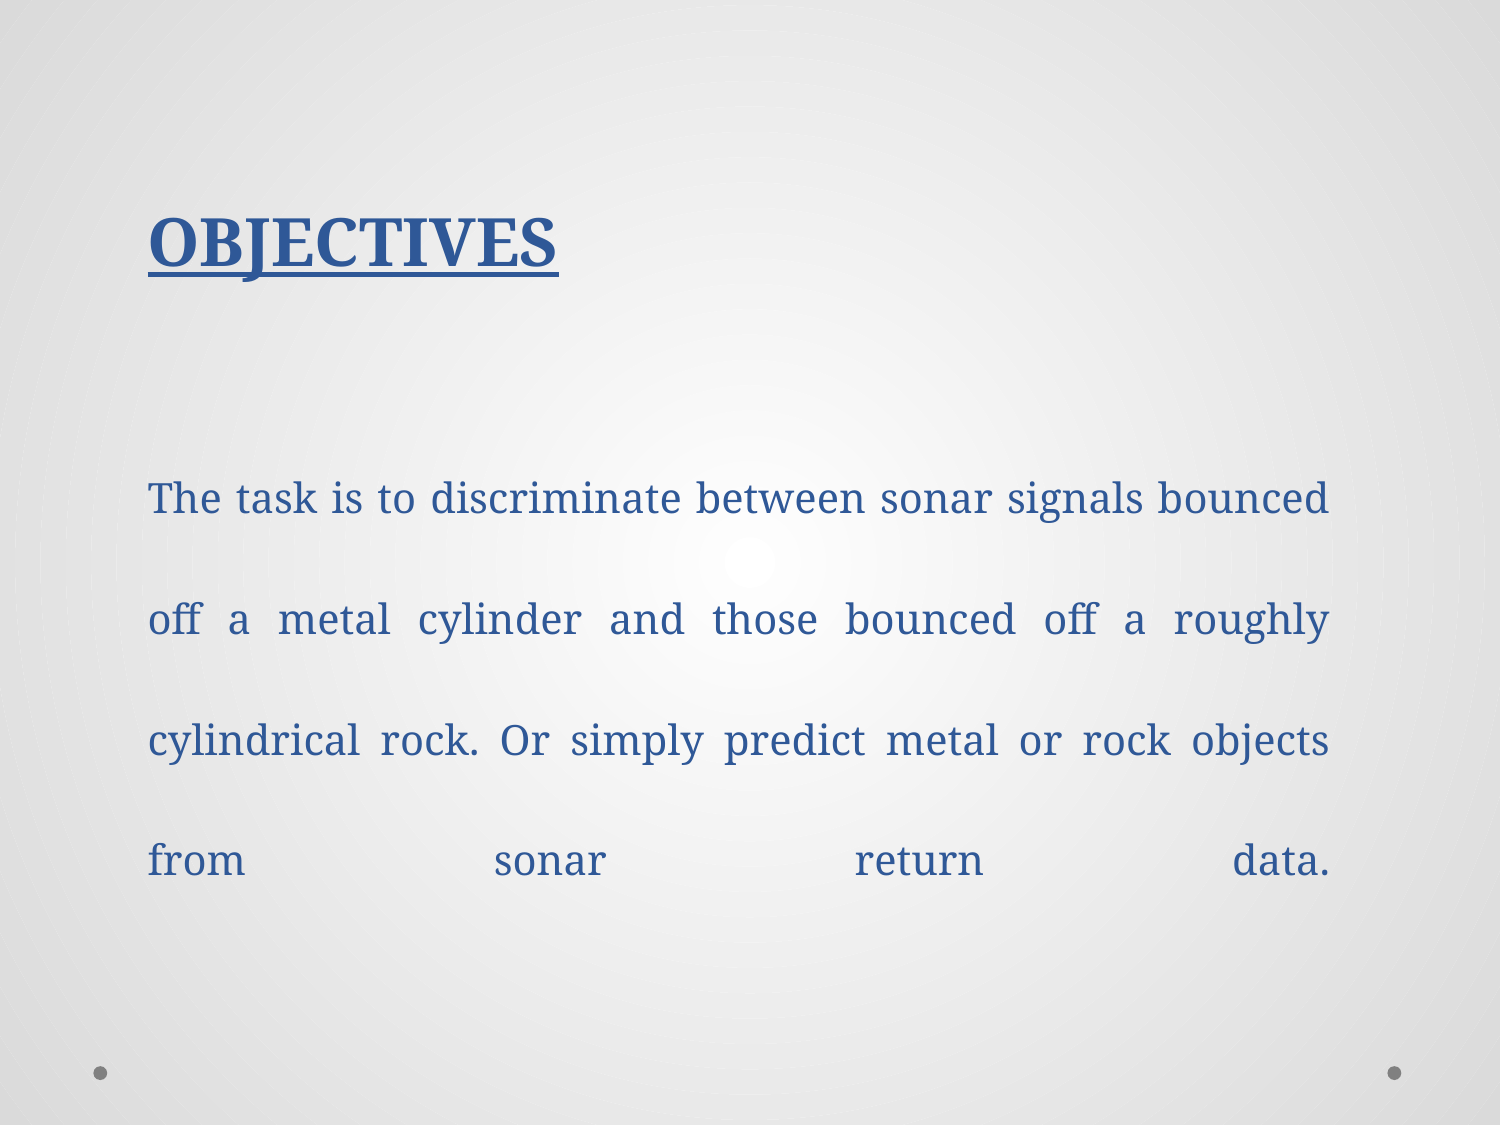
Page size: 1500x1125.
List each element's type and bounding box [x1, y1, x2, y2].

text_box [62, 371, 1415, 1125]
